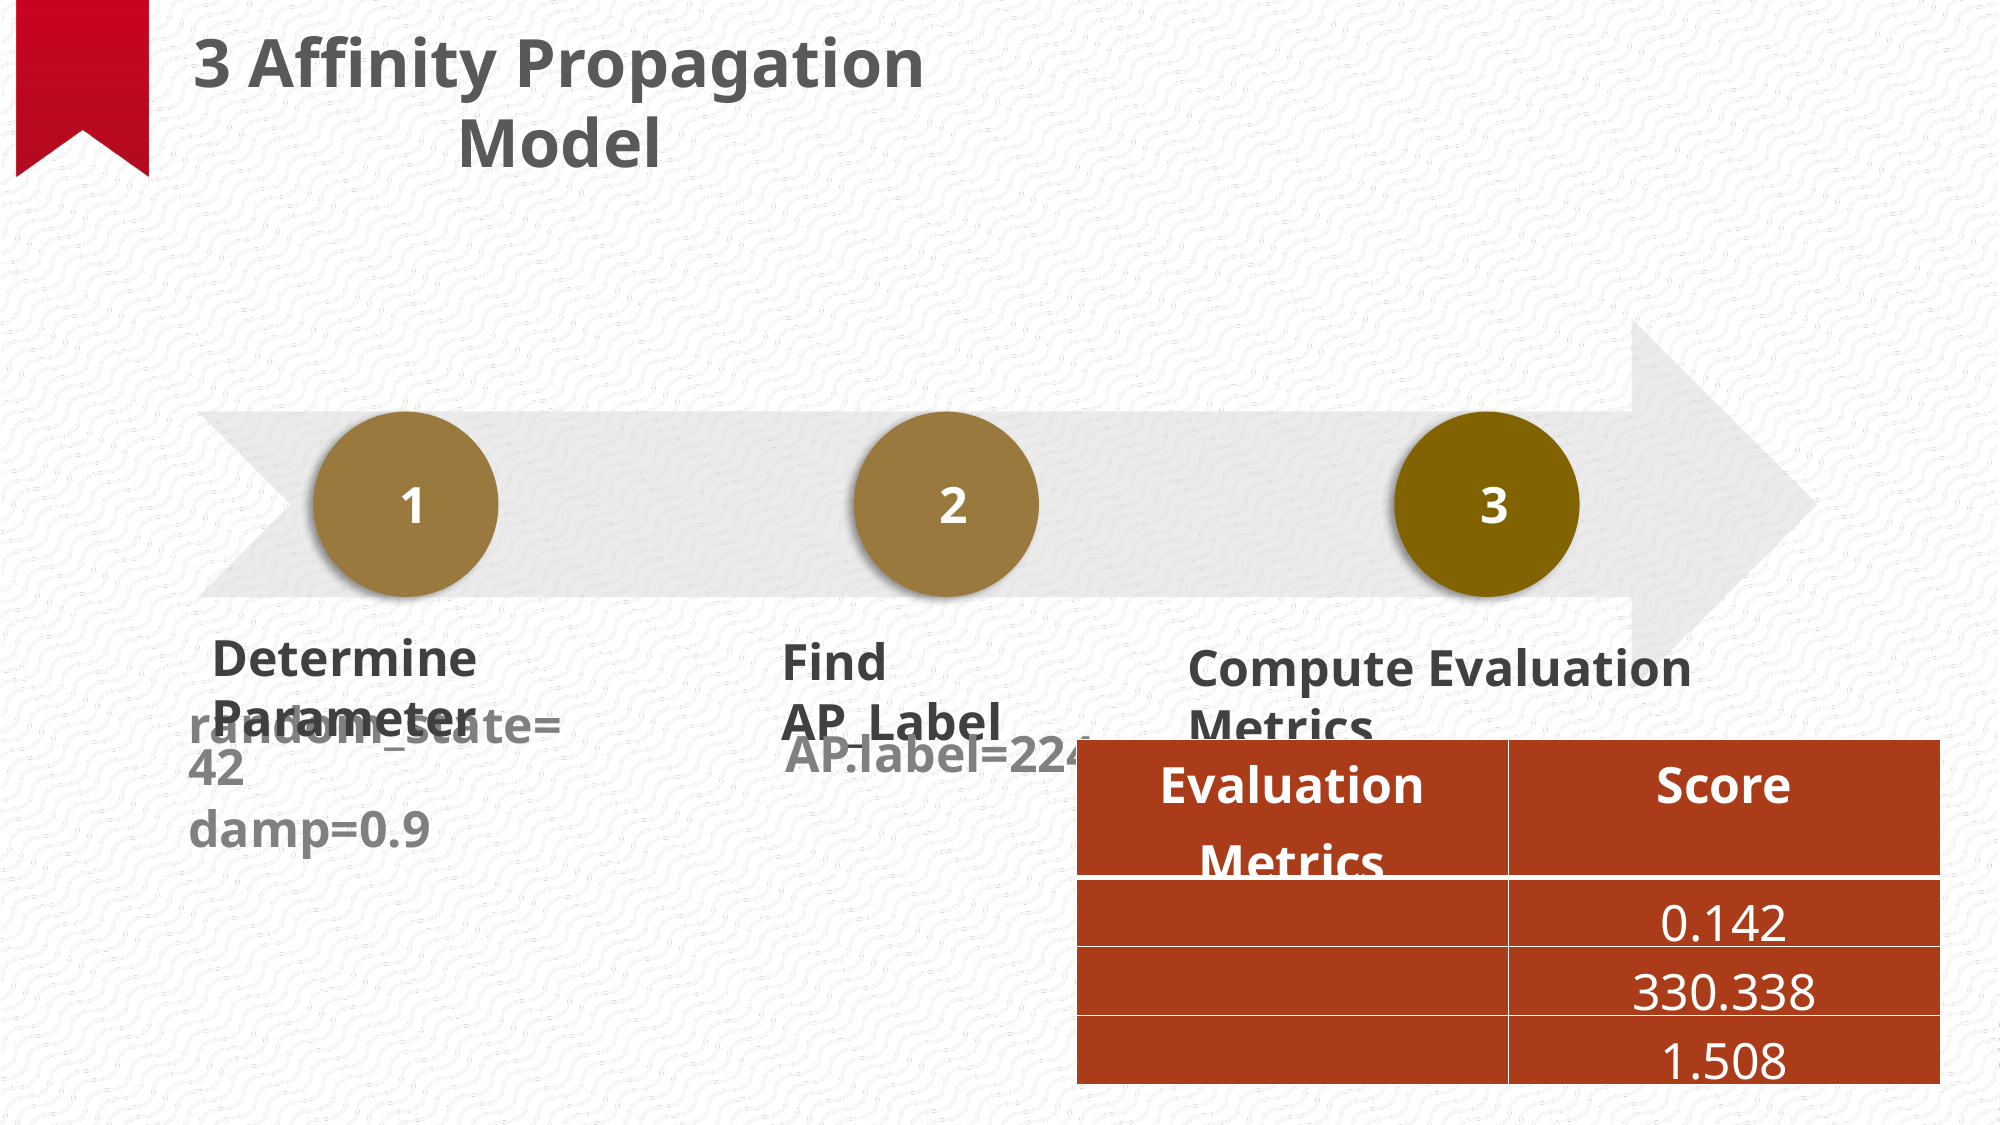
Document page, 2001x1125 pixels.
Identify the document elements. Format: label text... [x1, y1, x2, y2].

text_box Find AP_Label [766, 691, 1106, 759]
text_box 3 Affinity Propagation Model [141, 13, 979, 188]
text_box random_state=42 damp=0.9 [173, 704, 590, 866]
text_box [197, 318, 1818, 691]
text_box Compute Evaluation Metrics [1172, 691, 1802, 739]
text_box Determine Parameter [196, 619, 734, 754]
text_box AP.label=224 [770, 733, 1172, 790]
picture [0, 0, 2000, 1125]
